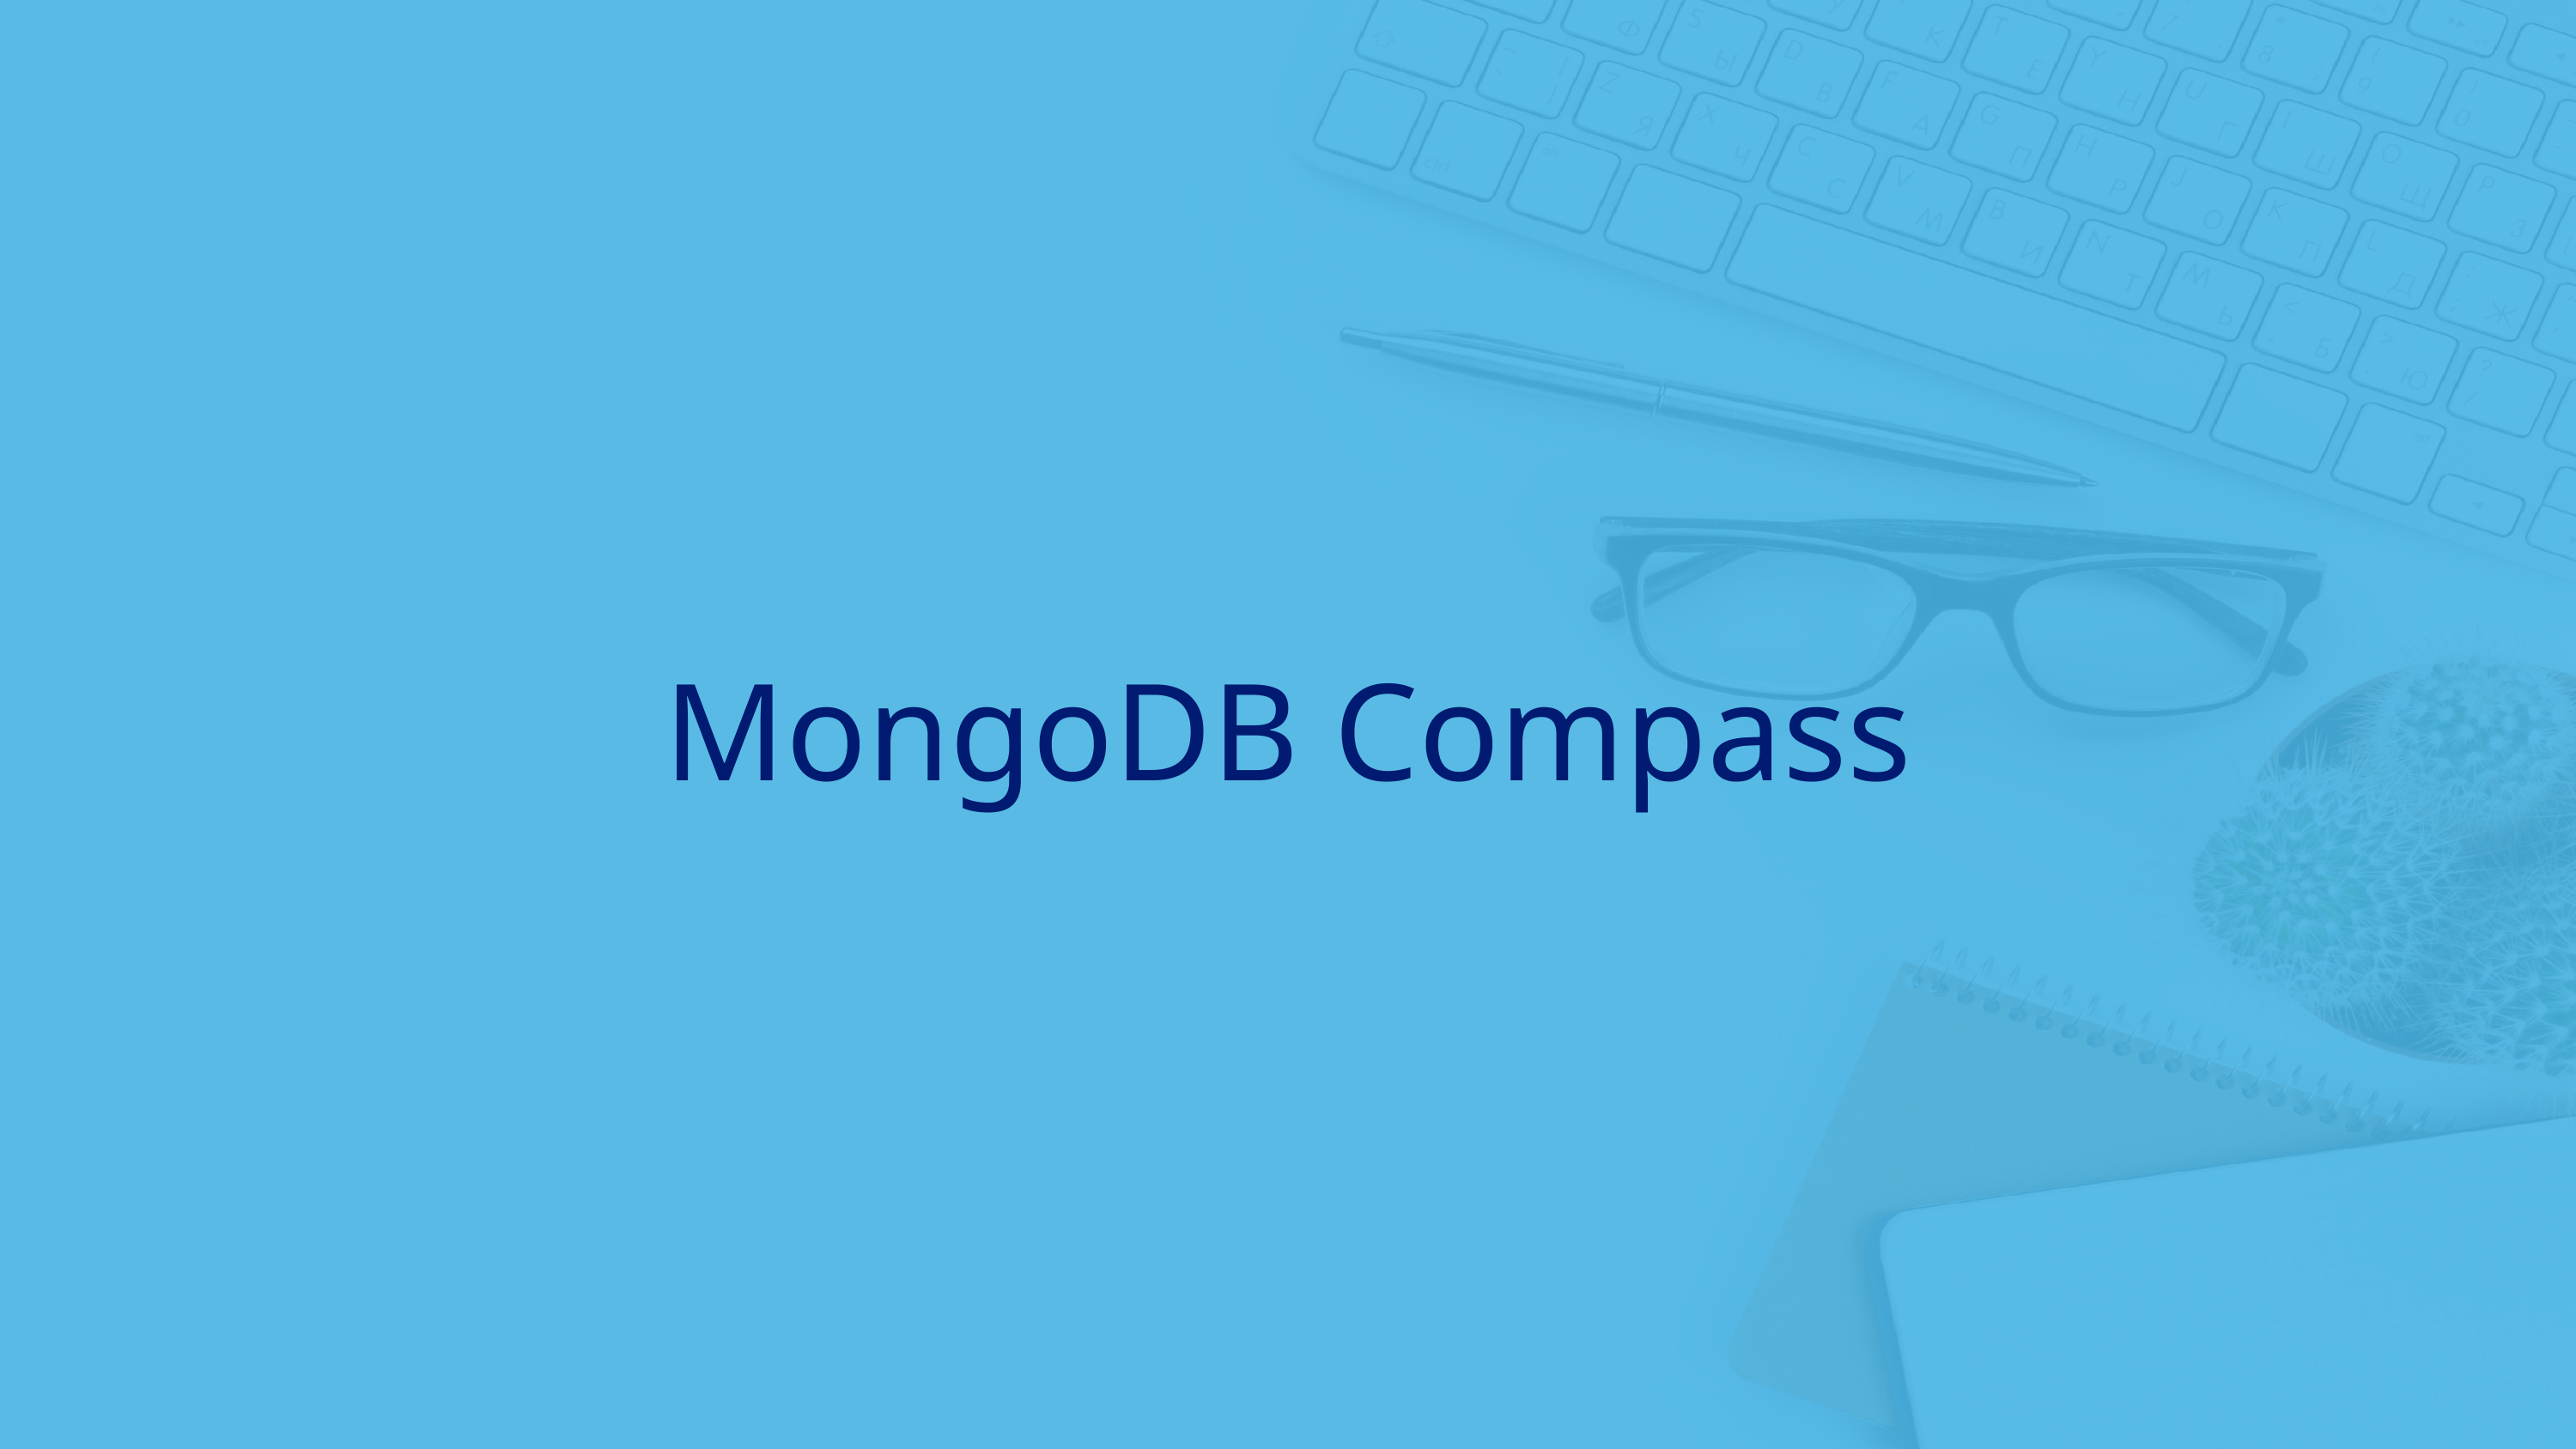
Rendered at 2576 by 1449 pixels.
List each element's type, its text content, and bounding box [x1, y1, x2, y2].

picture [0, 0, 2576, 1449]
text_box MongoDB Compass [376, 633, 2200, 808]
